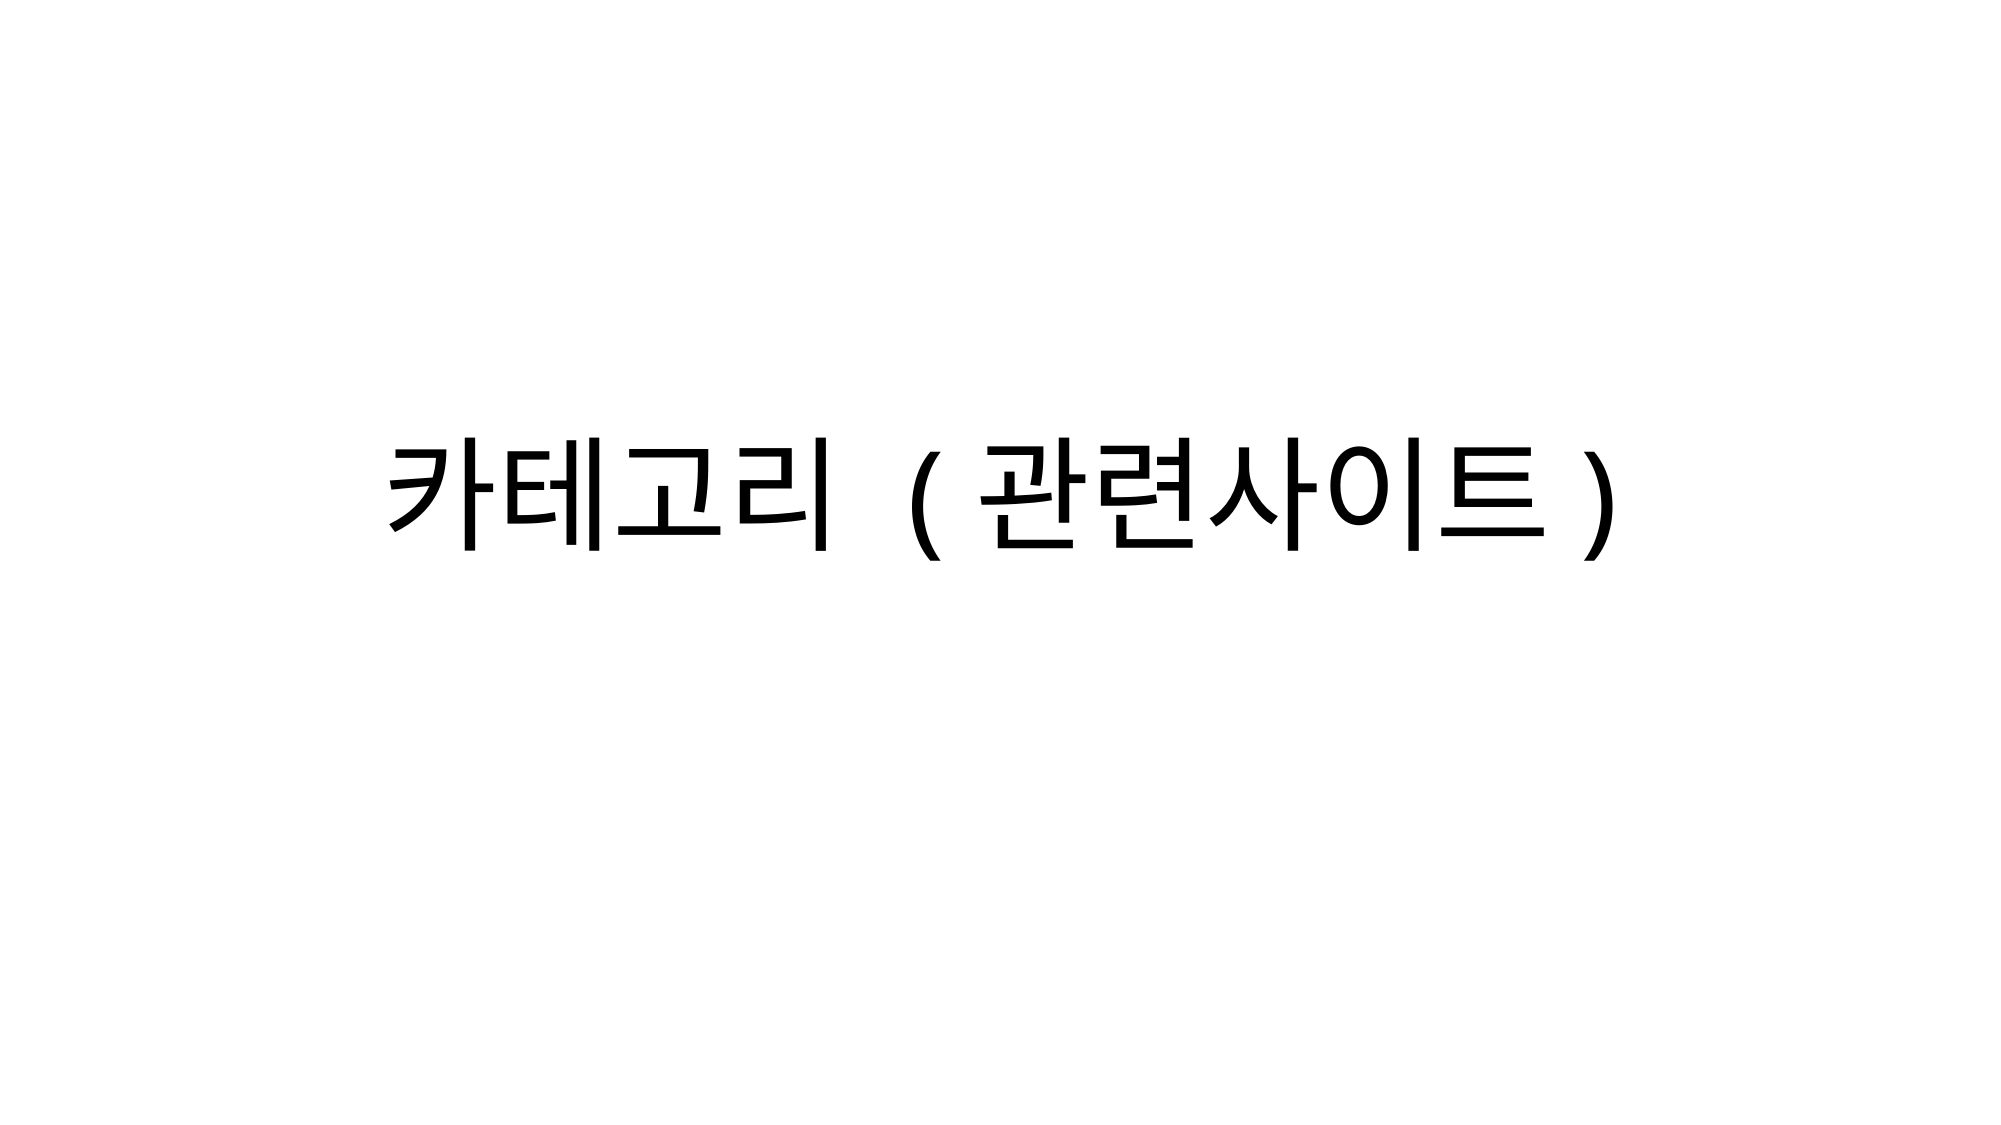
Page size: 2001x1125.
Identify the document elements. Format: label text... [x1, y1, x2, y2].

title 카테고리 (관련사이트) [249, 184, 1750, 576]
